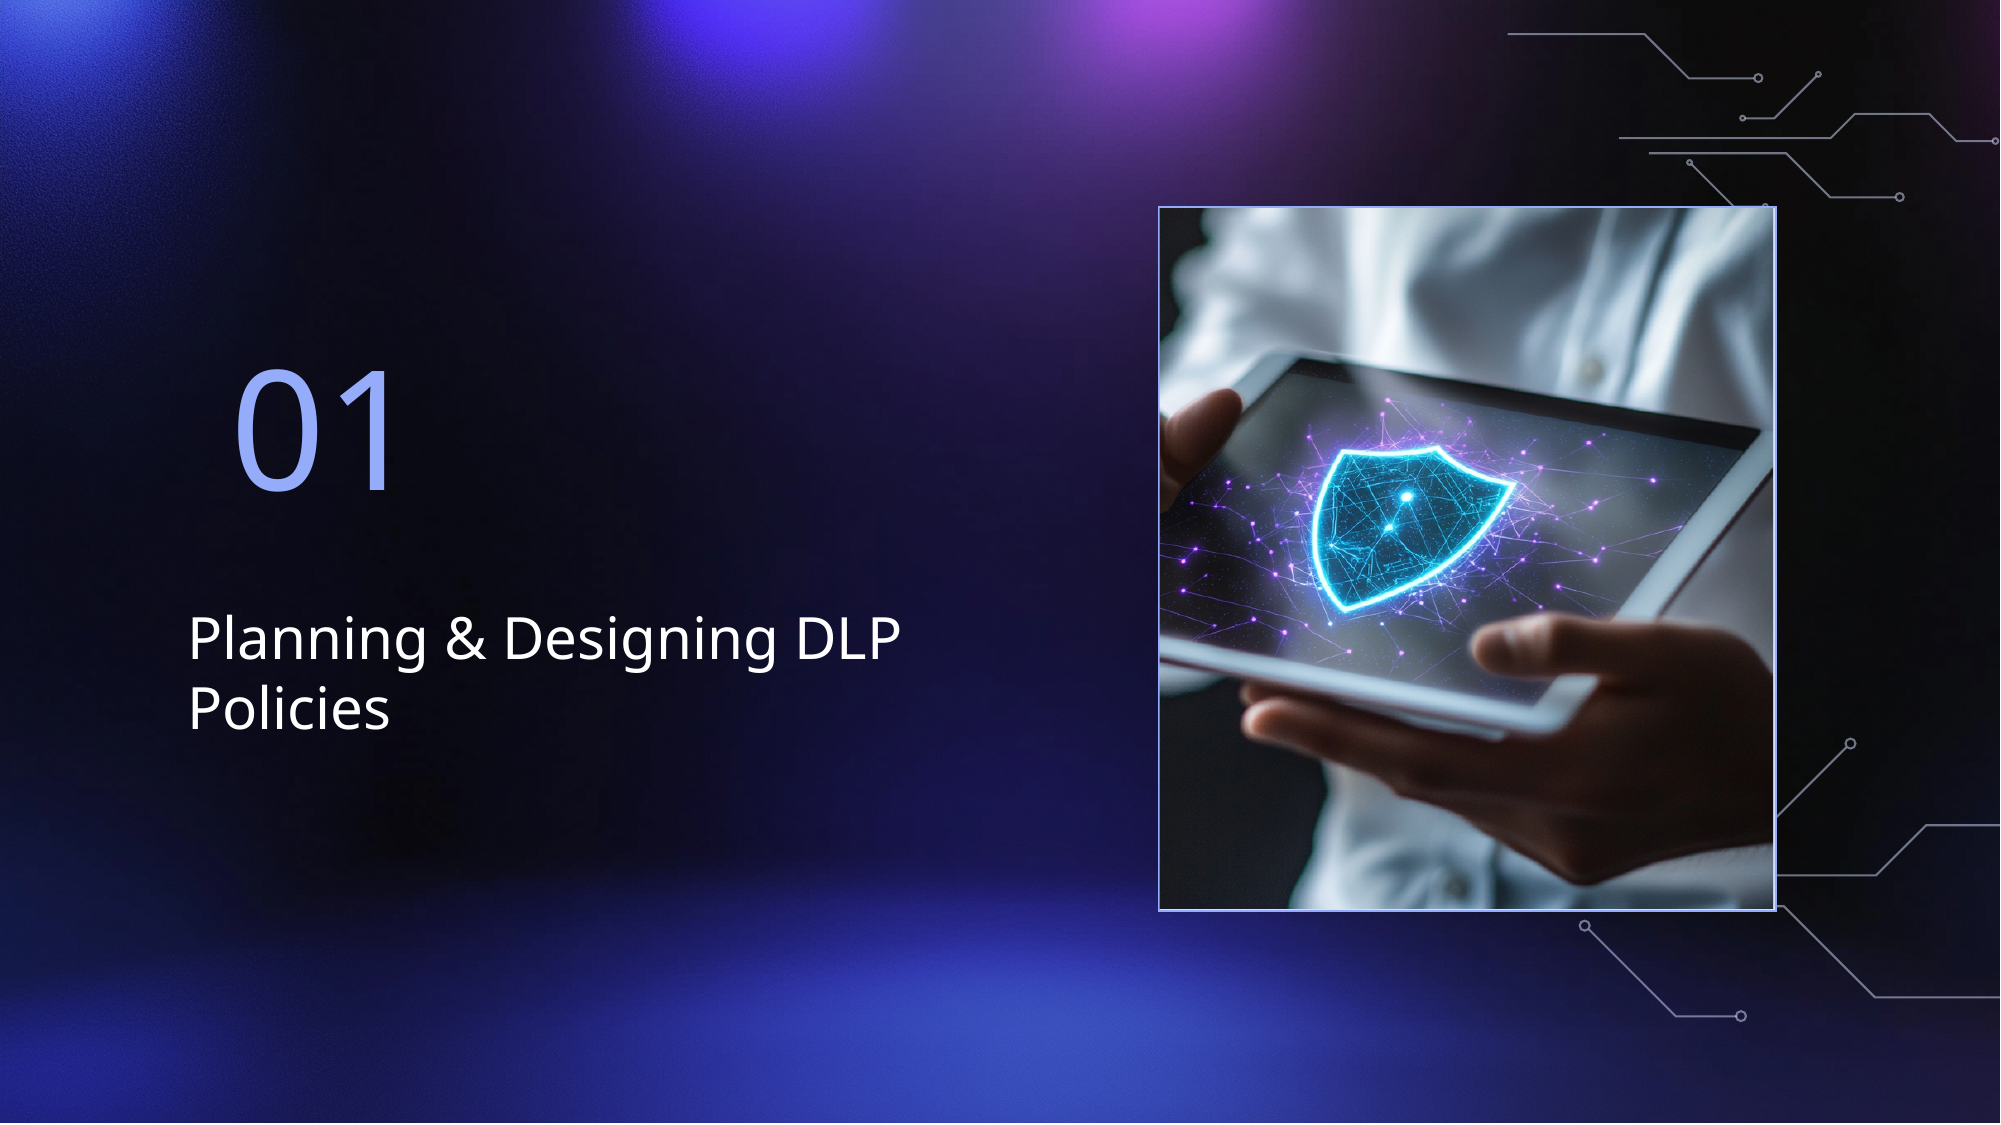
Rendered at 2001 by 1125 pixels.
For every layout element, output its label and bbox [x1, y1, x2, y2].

picture [0, 0, 2000, 1123]
text_box [1507, 34, 1999, 209]
text_box [1209, 660, 2000, 1022]
